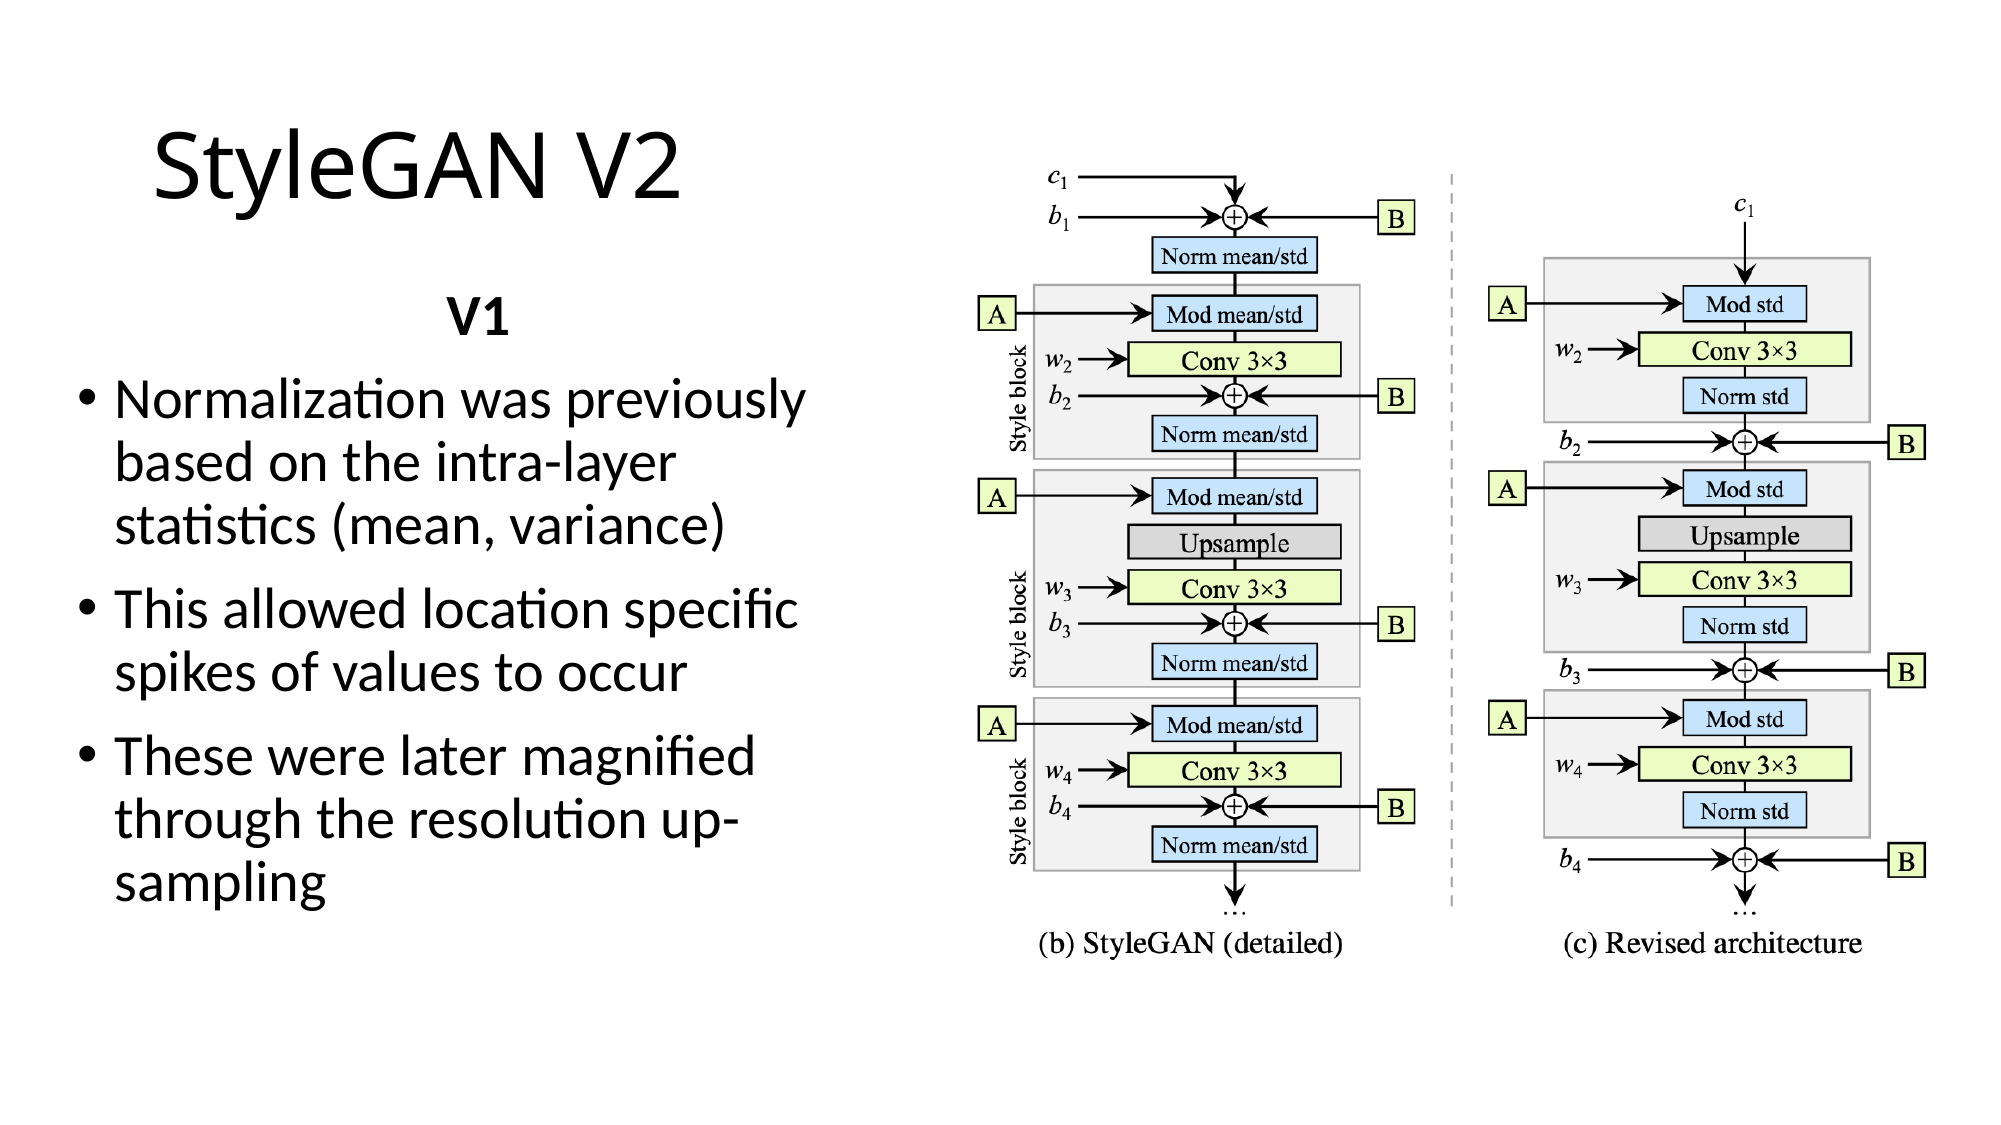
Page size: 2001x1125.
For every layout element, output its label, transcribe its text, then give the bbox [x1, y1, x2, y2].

list V1 Normalization was previously based on the intra-layer statistics (mean, variance) This allowed location specific spikes of values to occur These were later magnified through the resolution up-sampling [62, 277, 895, 992]
title StyleGAN V2 [137, 59, 1863, 278]
picture [952, 156, 1938, 969]
